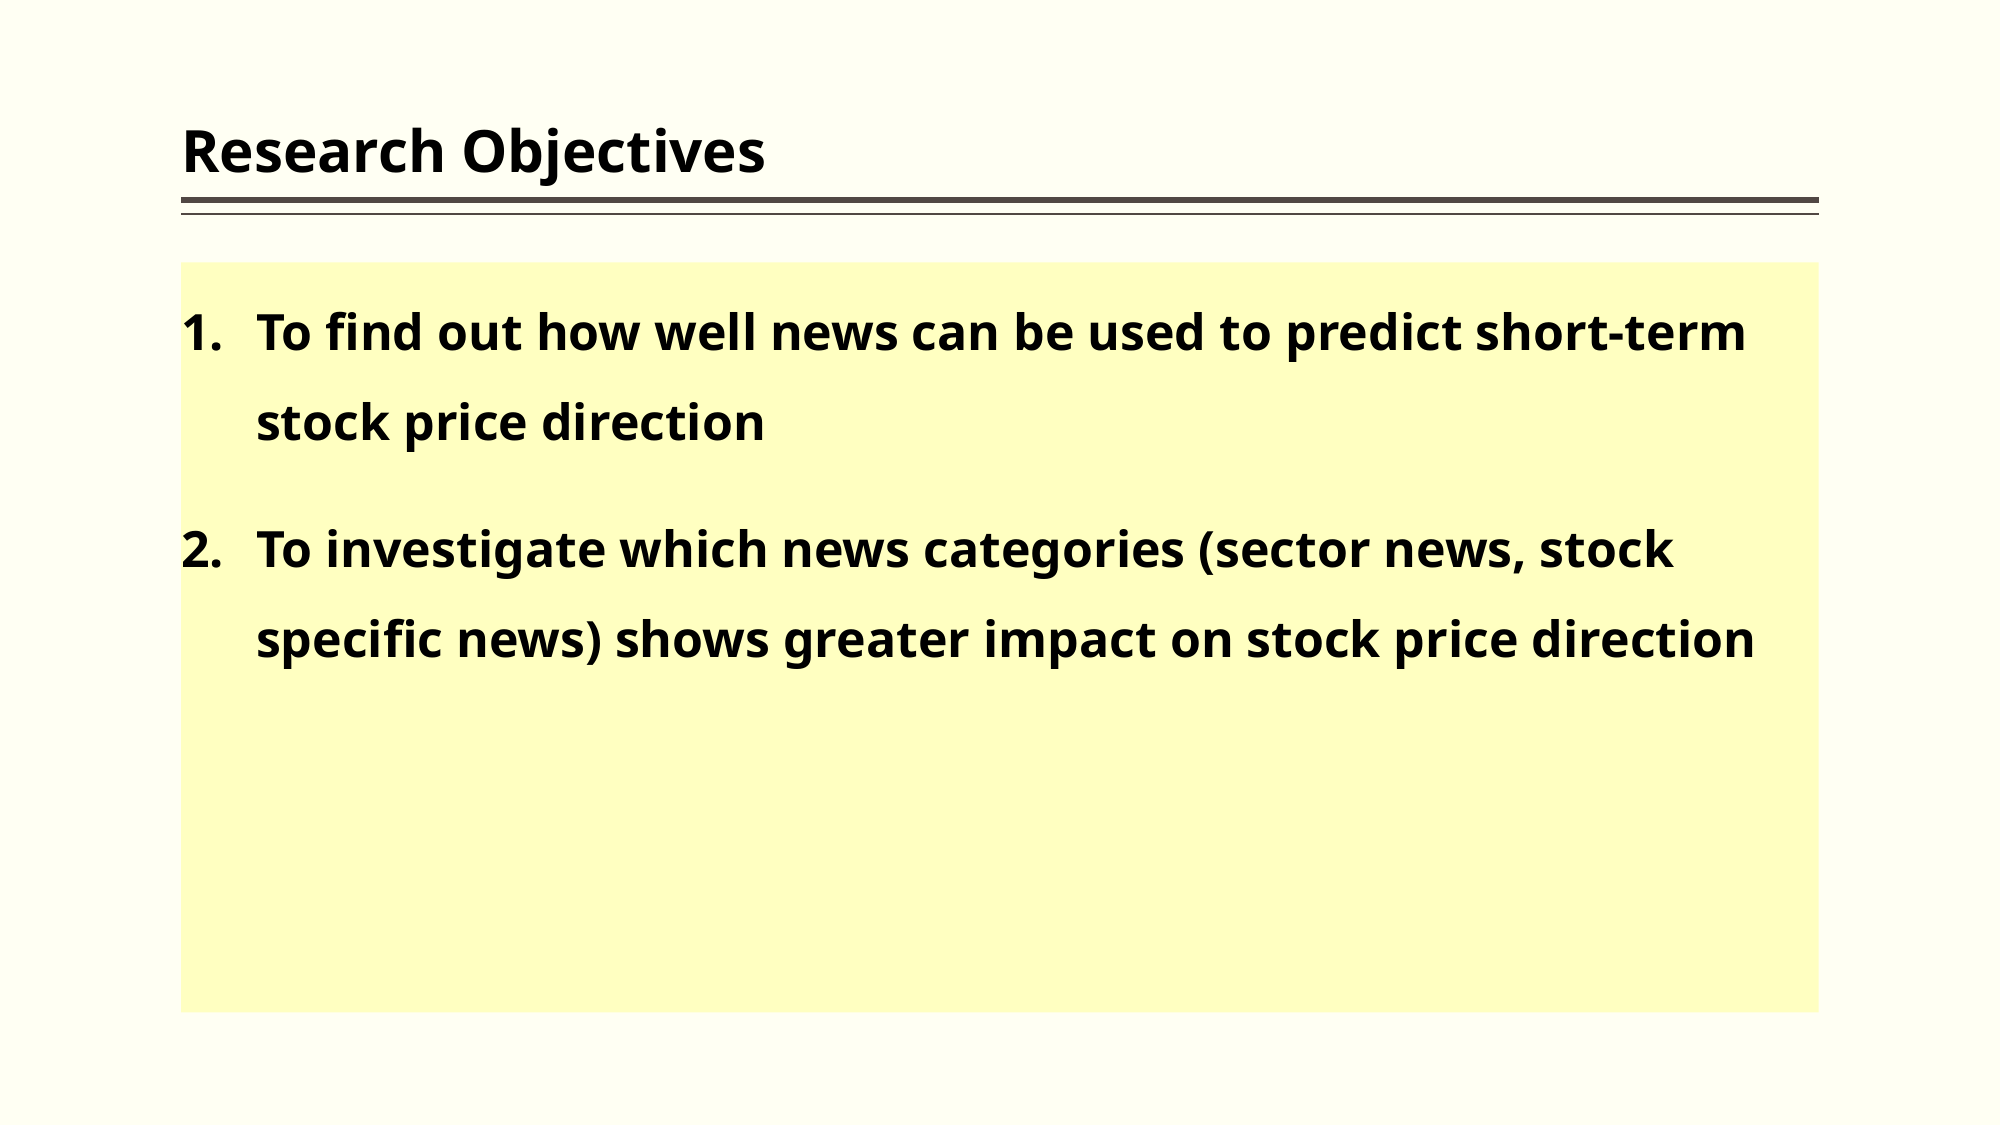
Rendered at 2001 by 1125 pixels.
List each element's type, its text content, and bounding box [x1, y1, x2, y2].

list To find out how well news can be used to predict short-term stock price direction To investigate which news categories (sector news, stock specific news) shows greater impact on stock price direction [181, 262, 1819, 1013]
title Research Objectives [181, 12, 1819, 193]
